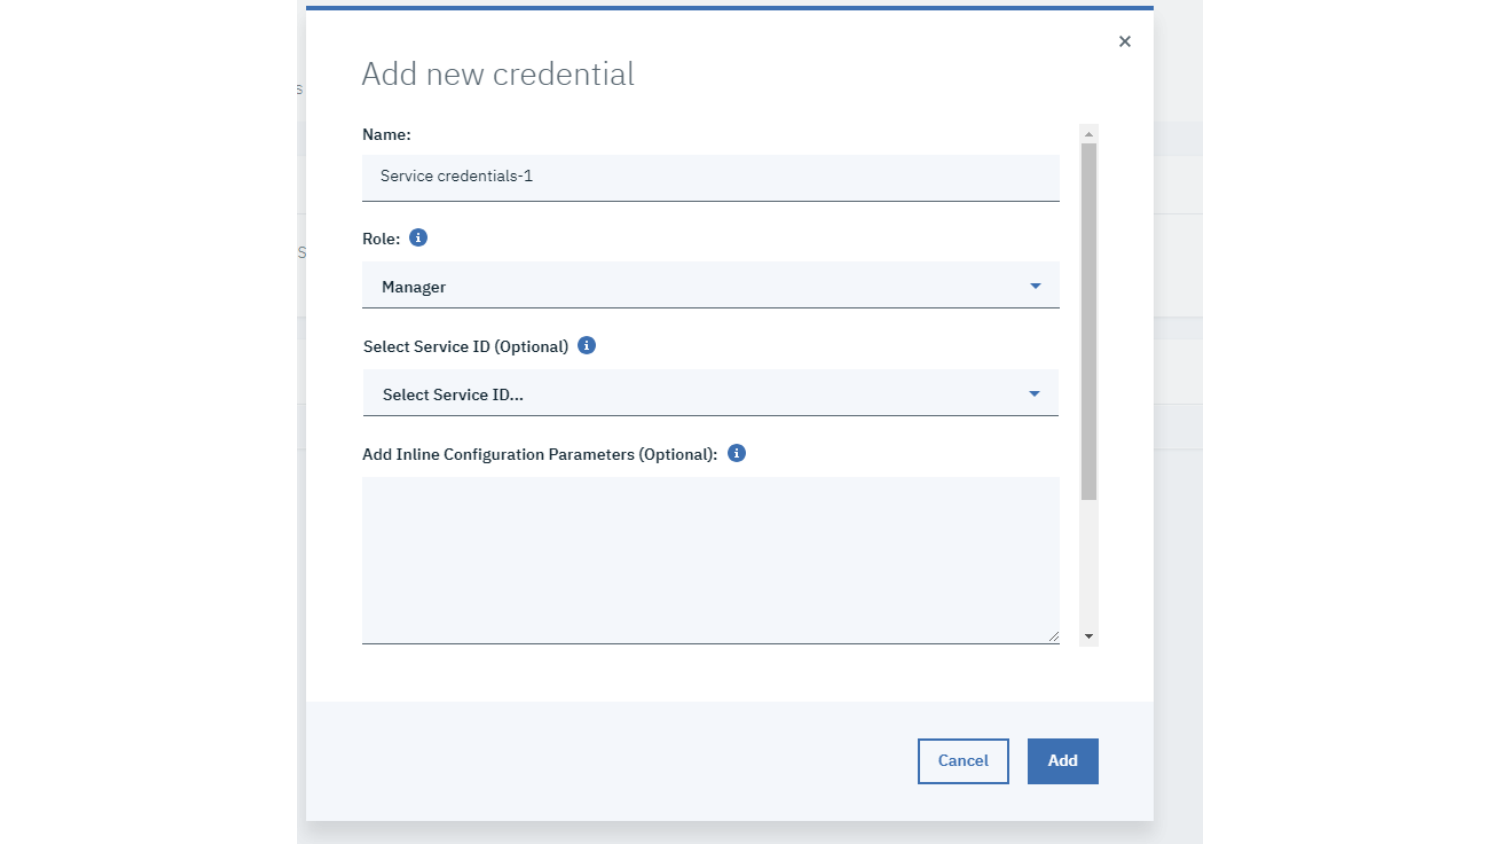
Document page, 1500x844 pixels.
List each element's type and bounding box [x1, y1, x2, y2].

picture [296, 0, 1203, 844]
